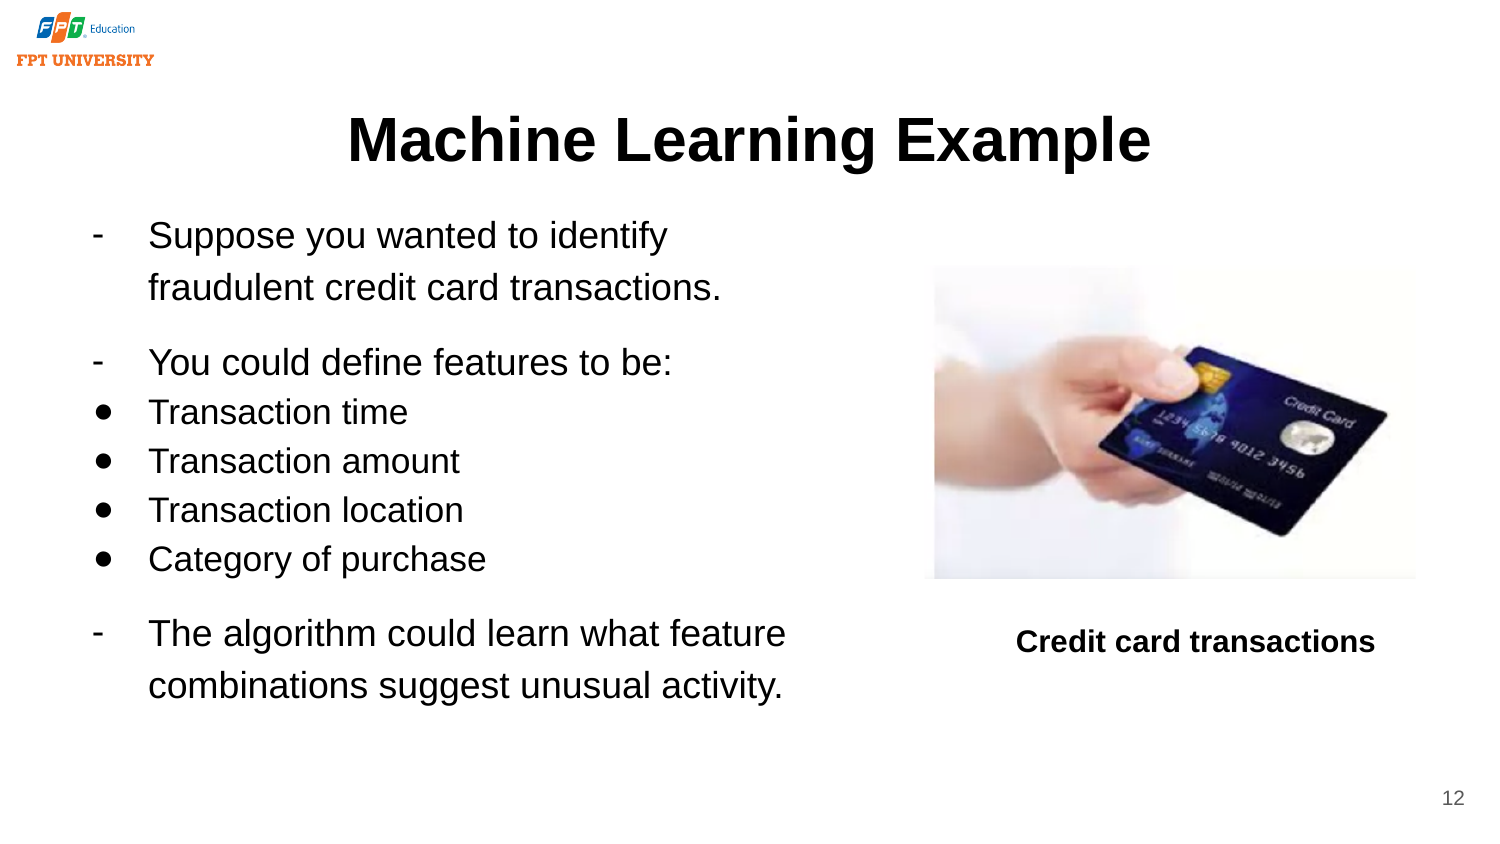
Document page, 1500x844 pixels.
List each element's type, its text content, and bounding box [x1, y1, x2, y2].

slide_number 12 [1389, 764, 1480, 830]
picture [924, 265, 1416, 579]
list Suppose you wanted to identify fraudulent credit card transactions. You could define features to be: Transaction time Transaction amount Transaction location Category of purchase The algorithm could learn what feature combinations suggest unusual activity. [58, 189, 835, 771]
title Machine Learning Example [51, 72, 1449, 167]
picture [11, 1, 160, 77]
text_box Credit card transactions [1000, 600, 1402, 674]
